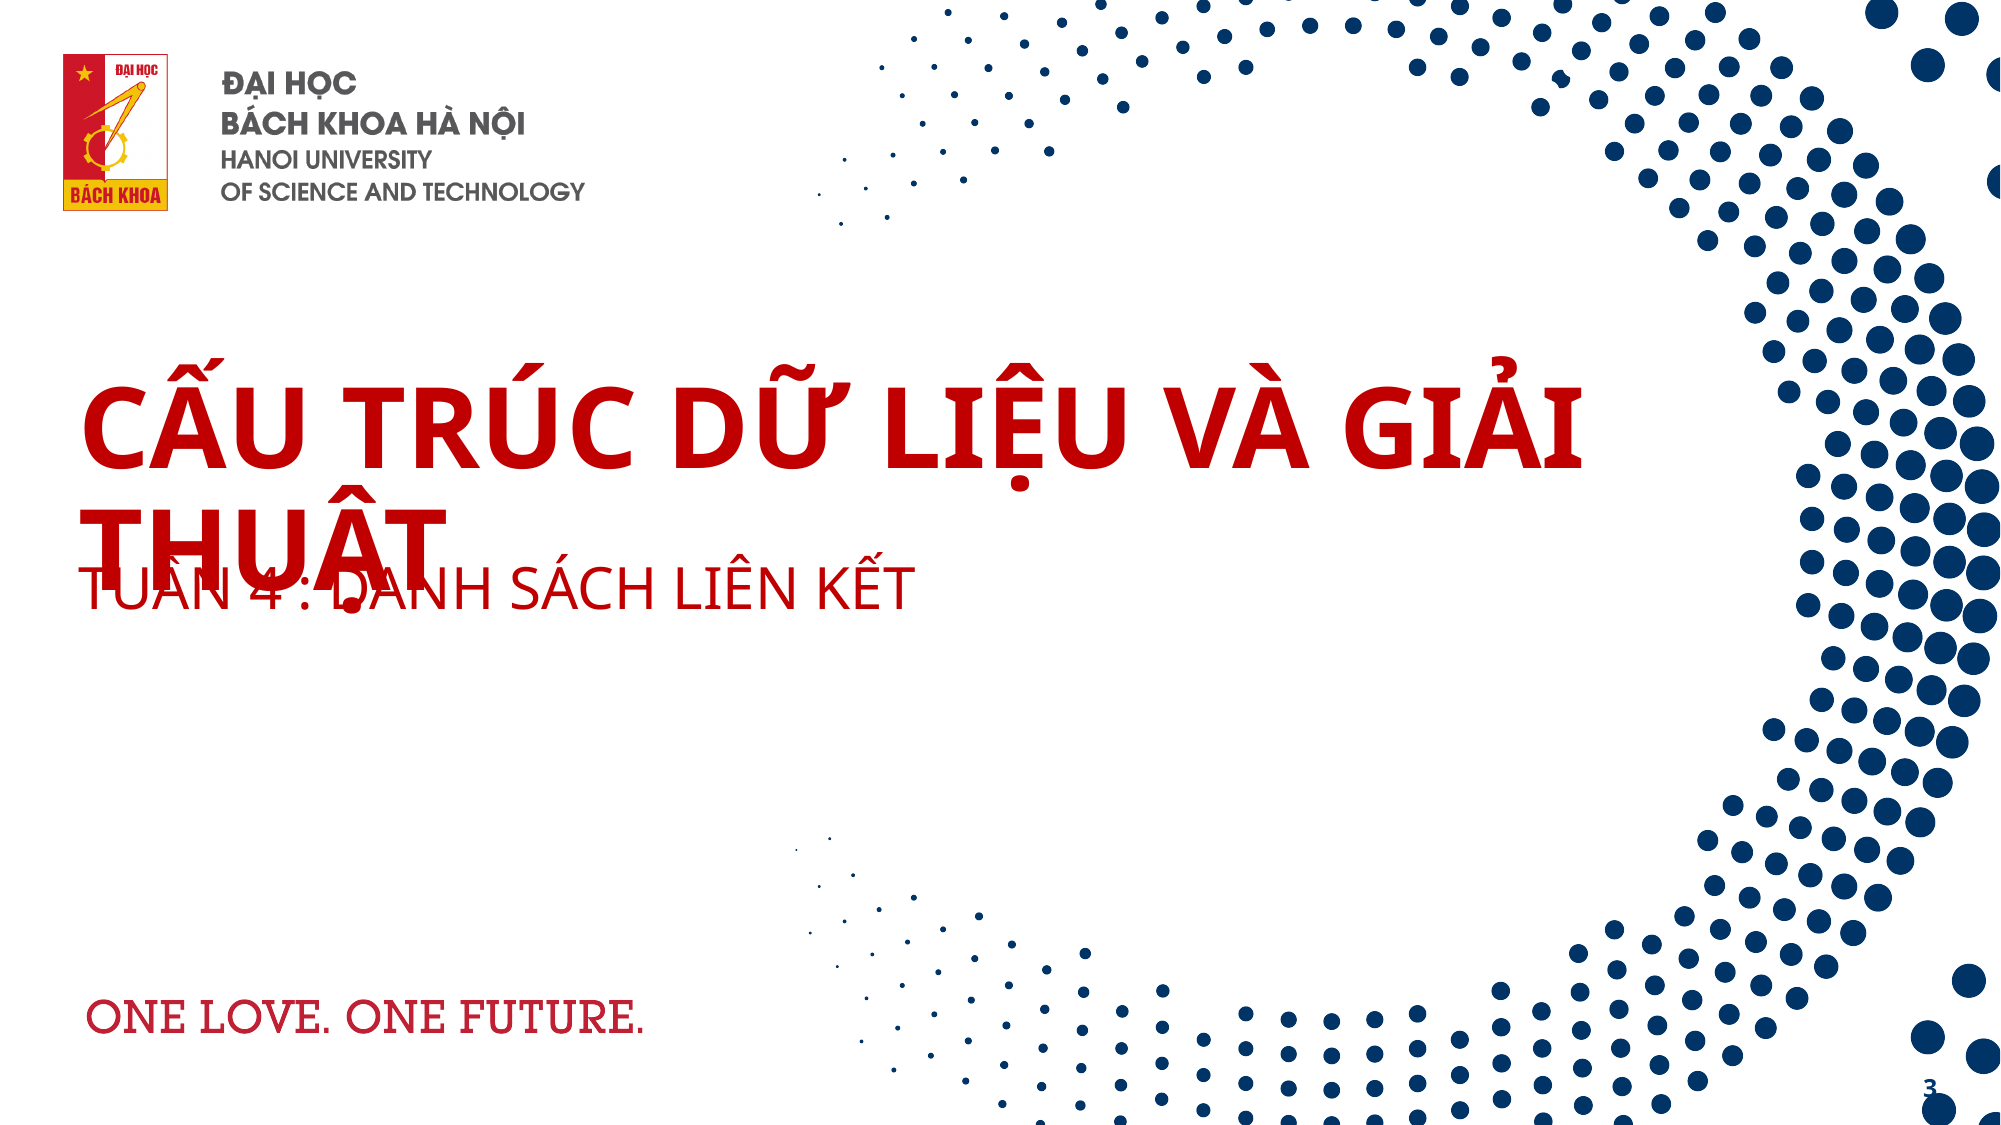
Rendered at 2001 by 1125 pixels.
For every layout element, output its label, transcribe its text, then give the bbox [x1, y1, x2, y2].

text_box TUẦN 4 : DANH SÁCH LIÊN KẾT [63, 551, 1268, 692]
picture [0, 0, 2001, 1125]
slide_number 3 [1502, 1065, 1953, 1125]
text_box CẤU TRÚC DỮ LIỆU VÀ GIẢI THUẬT [63, 364, 1758, 504]
